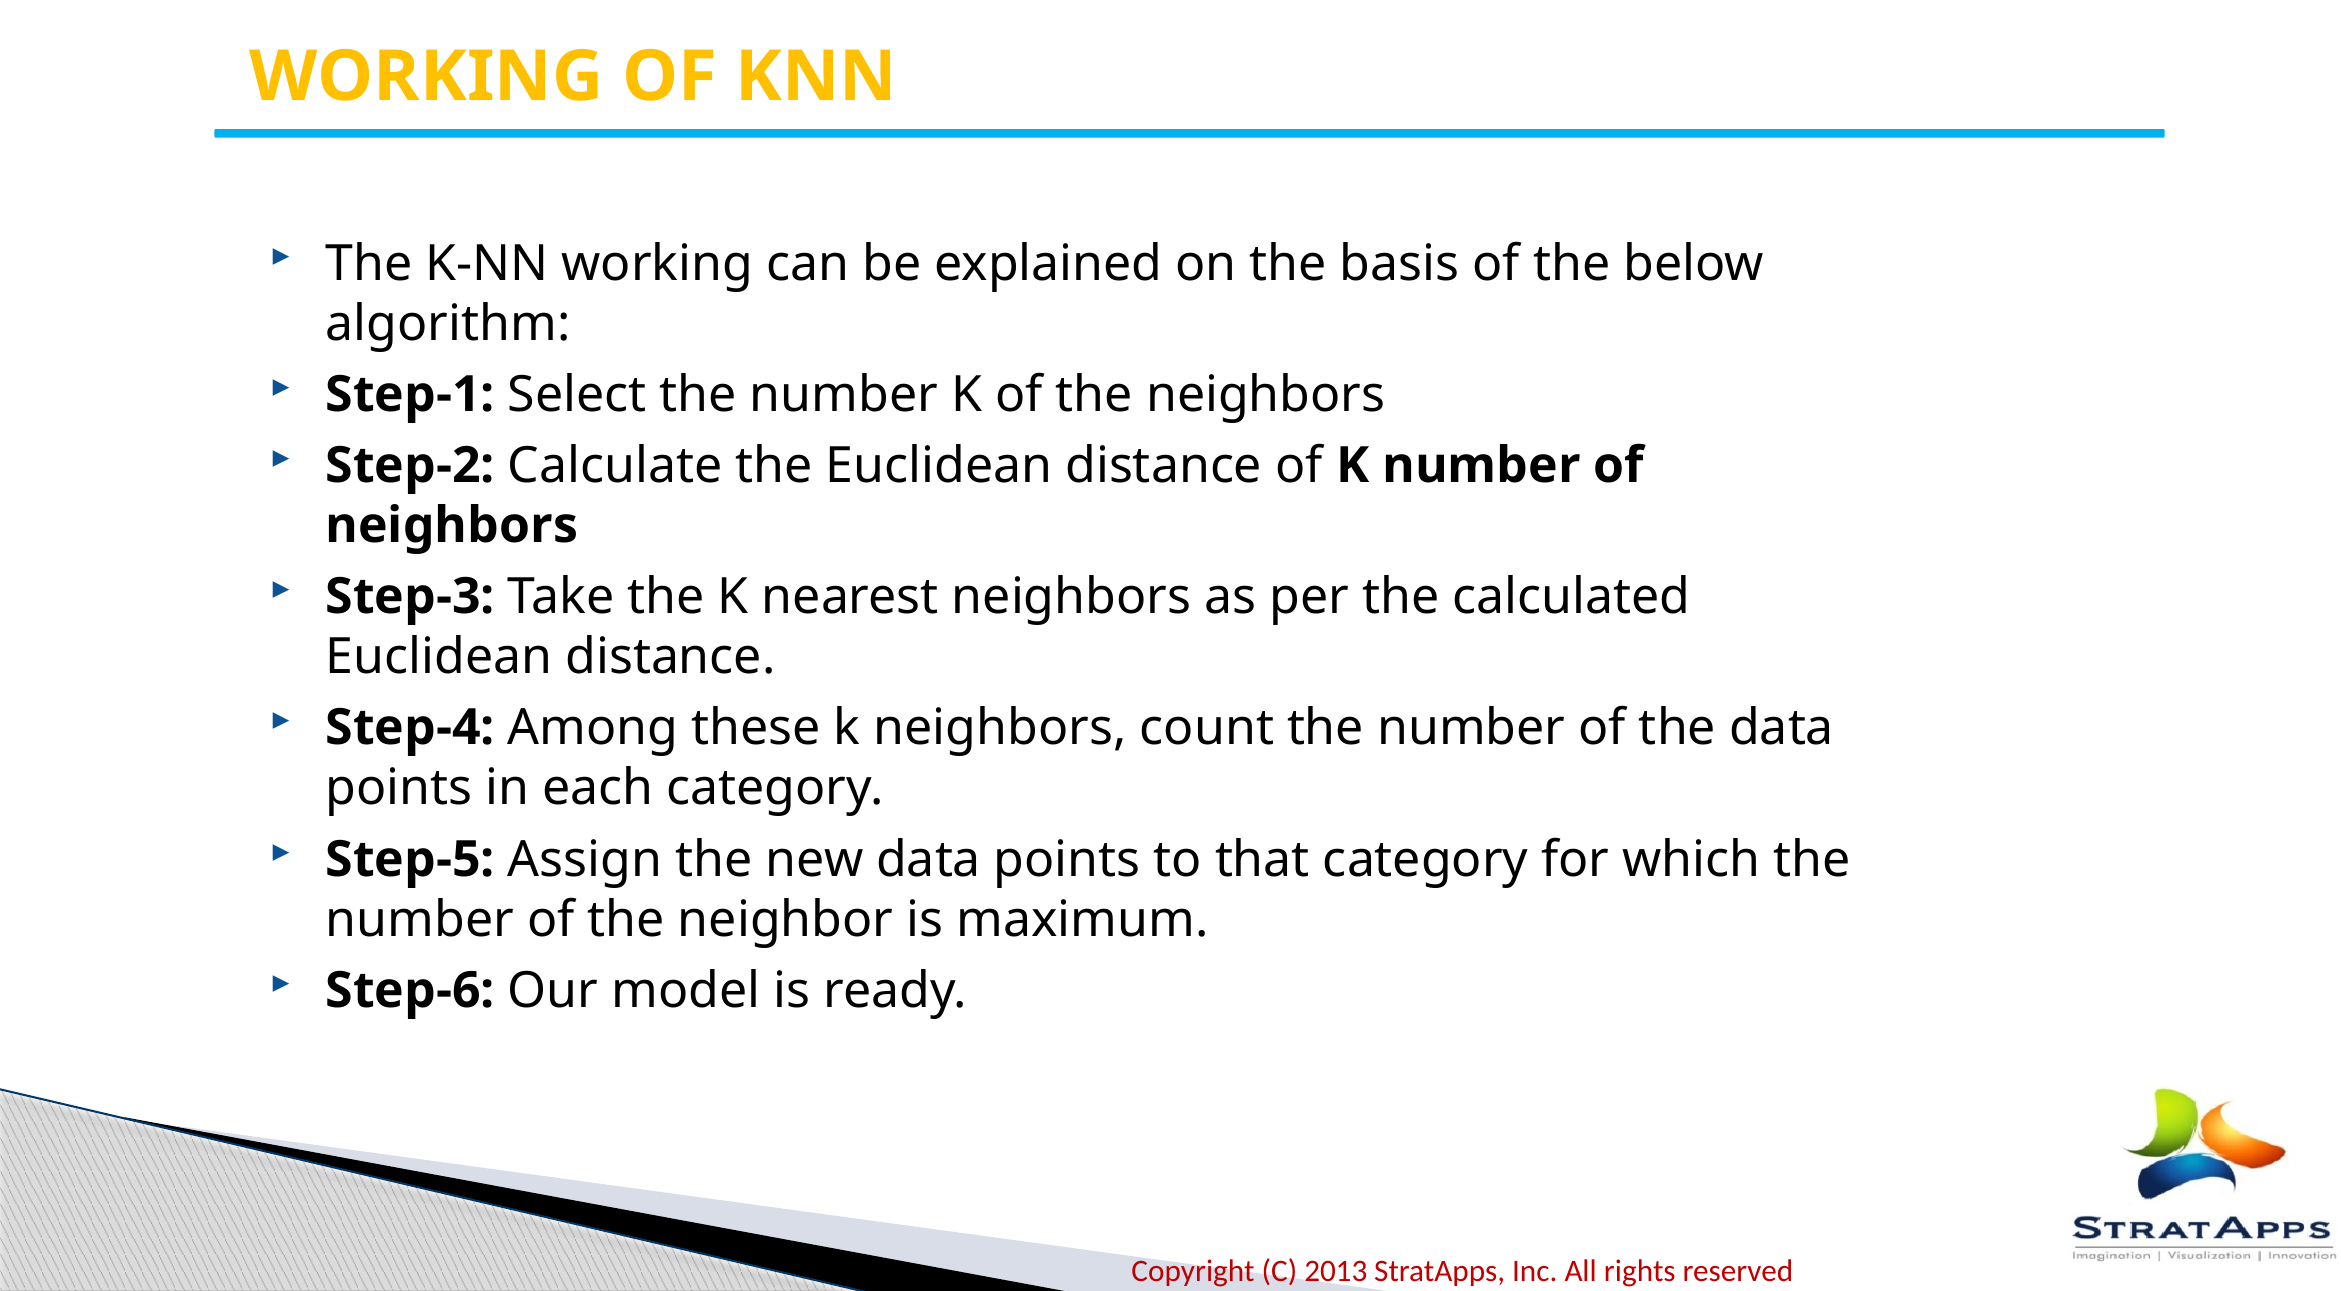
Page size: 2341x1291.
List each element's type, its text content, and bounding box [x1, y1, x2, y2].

title WORKING OF KNN [229, 19, 2107, 125]
picture [2067, 1060, 2341, 1291]
list The K-NN working can be explained on the basis of the below algorithm: Step-1: Select the number K of the neighbors Step-2: Calculate the Euclidean distance of K number of neighbors Step-3: Take the K nearest neighbors as per the calculated Euclidean distance. Step-4: Among these k neighbors, count the number of the data points in each category. Step-5: Assign the new data points to that category for which the number of the neighbor is maximum. Step-6: Our model is ready. [225, 220, 1923, 1039]
